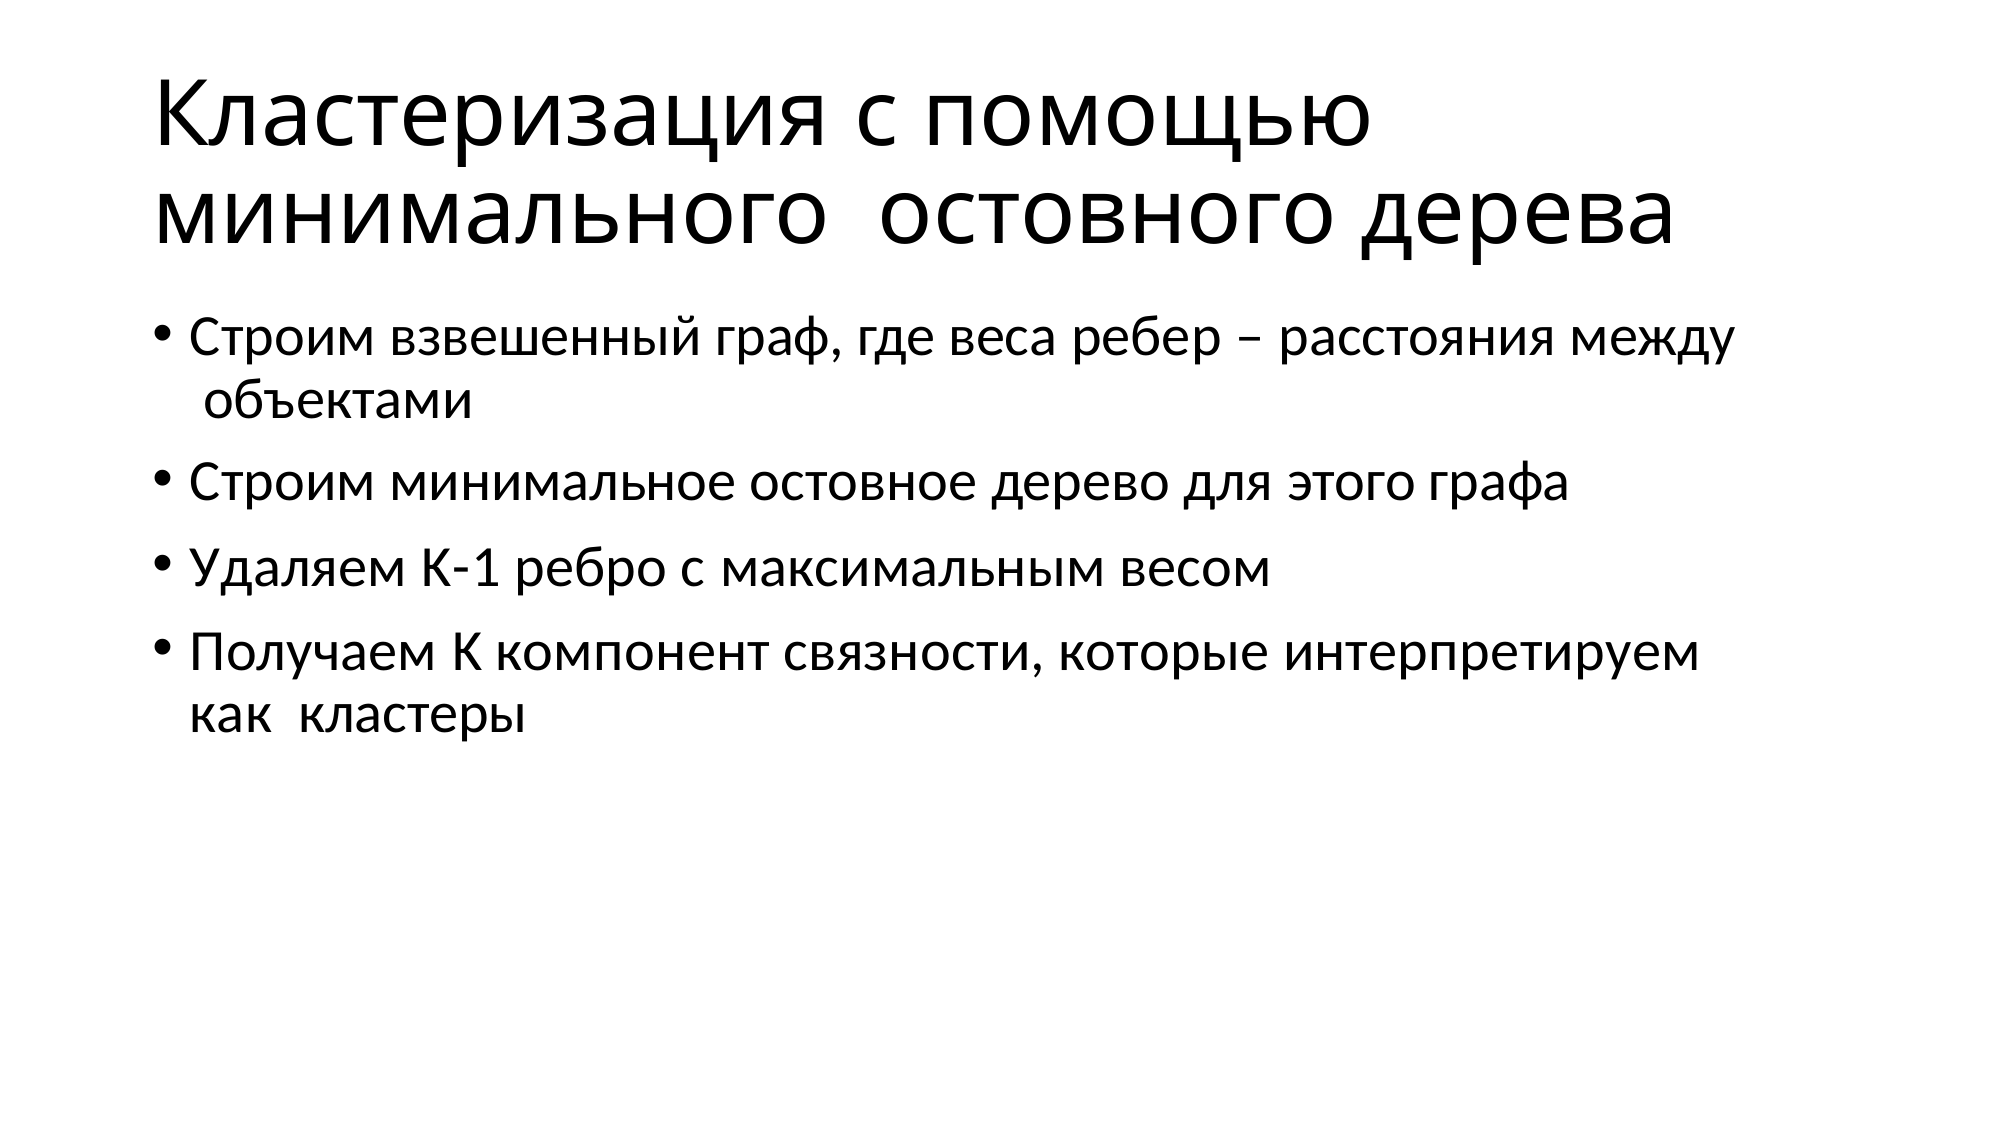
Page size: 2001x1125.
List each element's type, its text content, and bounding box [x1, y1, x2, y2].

text_box Строим взвешенный граф, где веса ребер – расстояния между объектами Строим минимальное остовное дерево для этого графа Удаляем K-1 ребро с максимальным весом Получаем K компонент связности, которые интерпретируем как кластеры [150, 294, 1782, 745]
title Кластеризация с помощью минимального остовного дерева [150, 50, 1850, 263]
